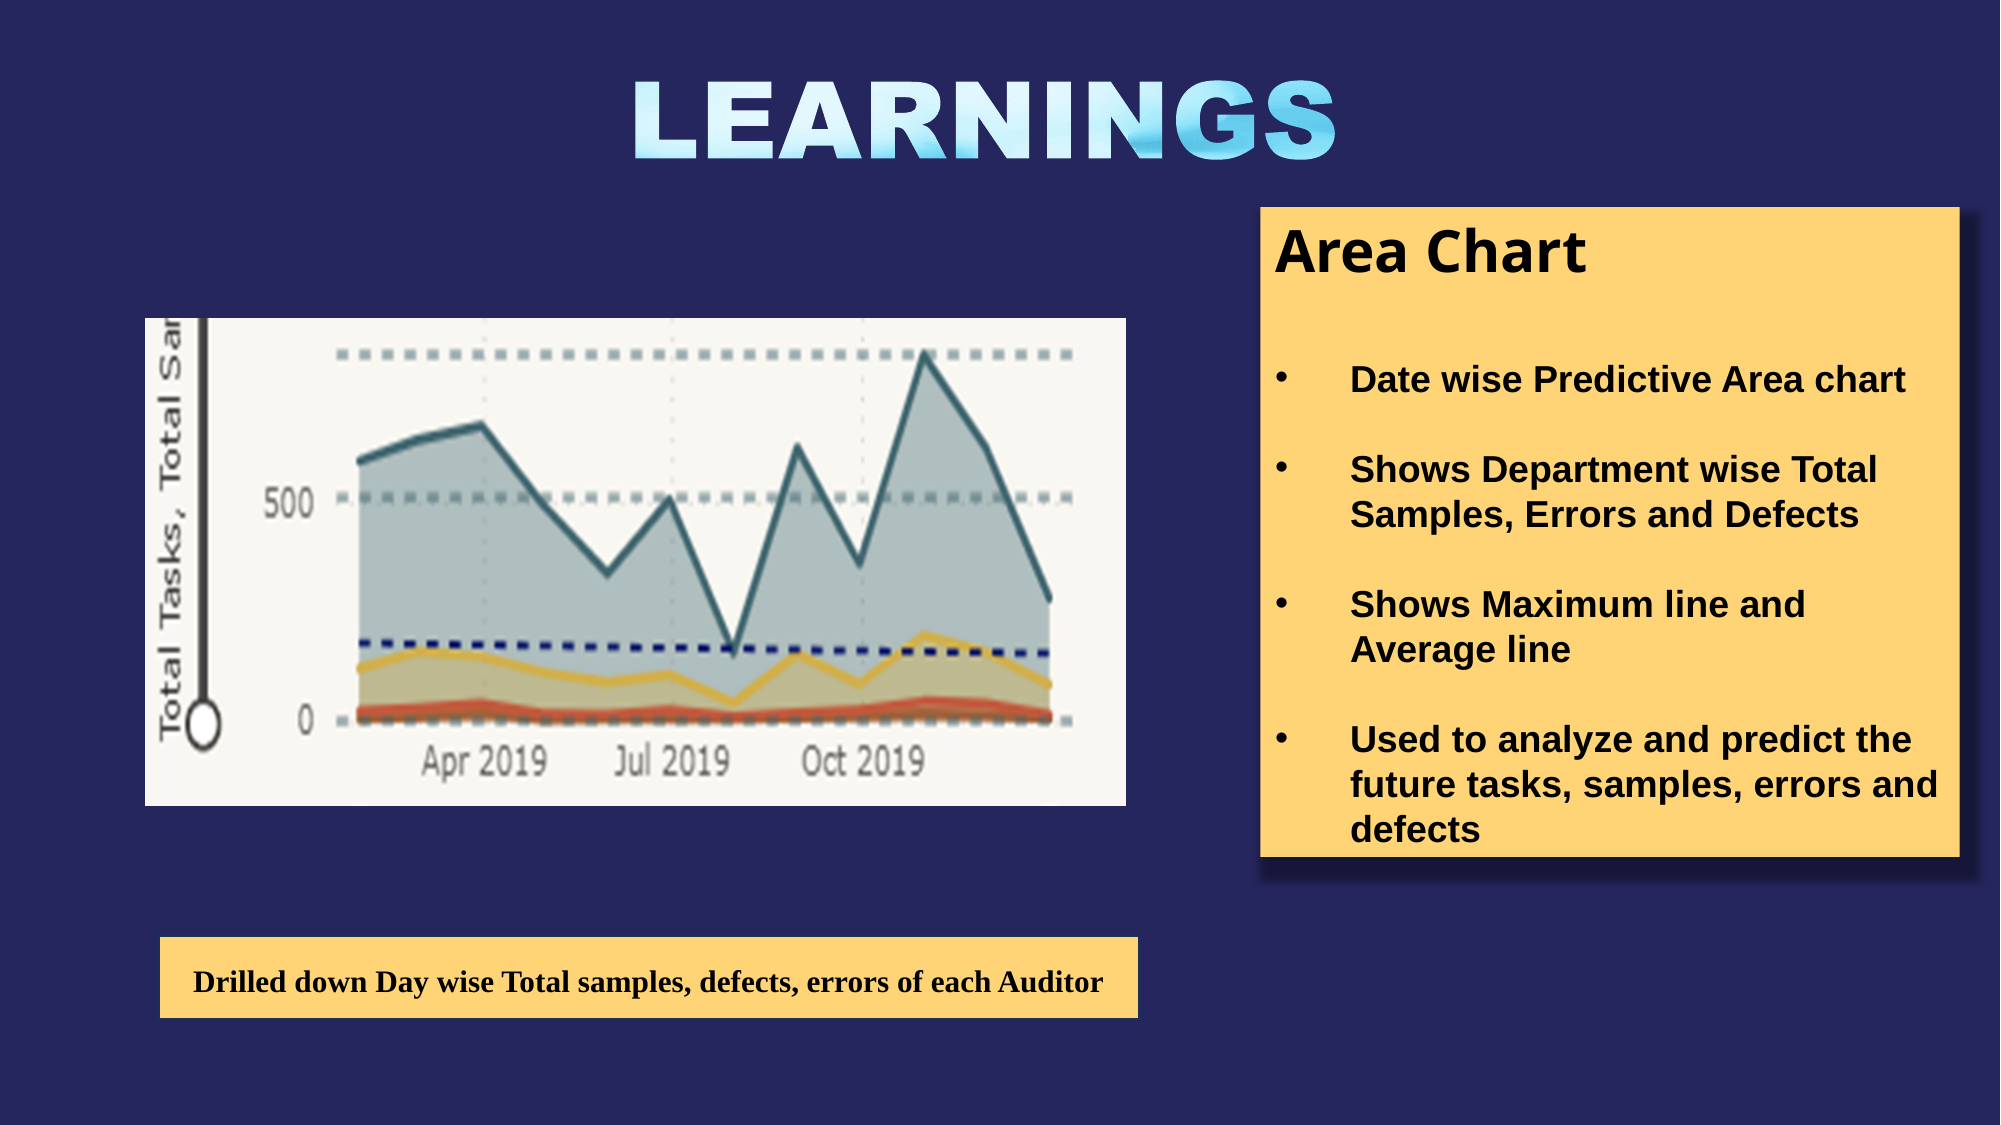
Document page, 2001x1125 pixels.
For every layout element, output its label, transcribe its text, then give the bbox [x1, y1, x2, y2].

text_box Area Chart Date wise Predictive Area chart Shows Department wise Total Samples, Errors and Defects Shows Maximum line and Average line Used to analyze and predict the future tasks, samples, errors and defects [1260, 207, 1960, 857]
text_box Drilled down Day wise Total samples, defects, errors of each Auditor [158, 935, 1140, 1020]
text_box . [389, 498, 1581, 978]
picture [145, 318, 1126, 806]
picture [635, 80, 1335, 160]
